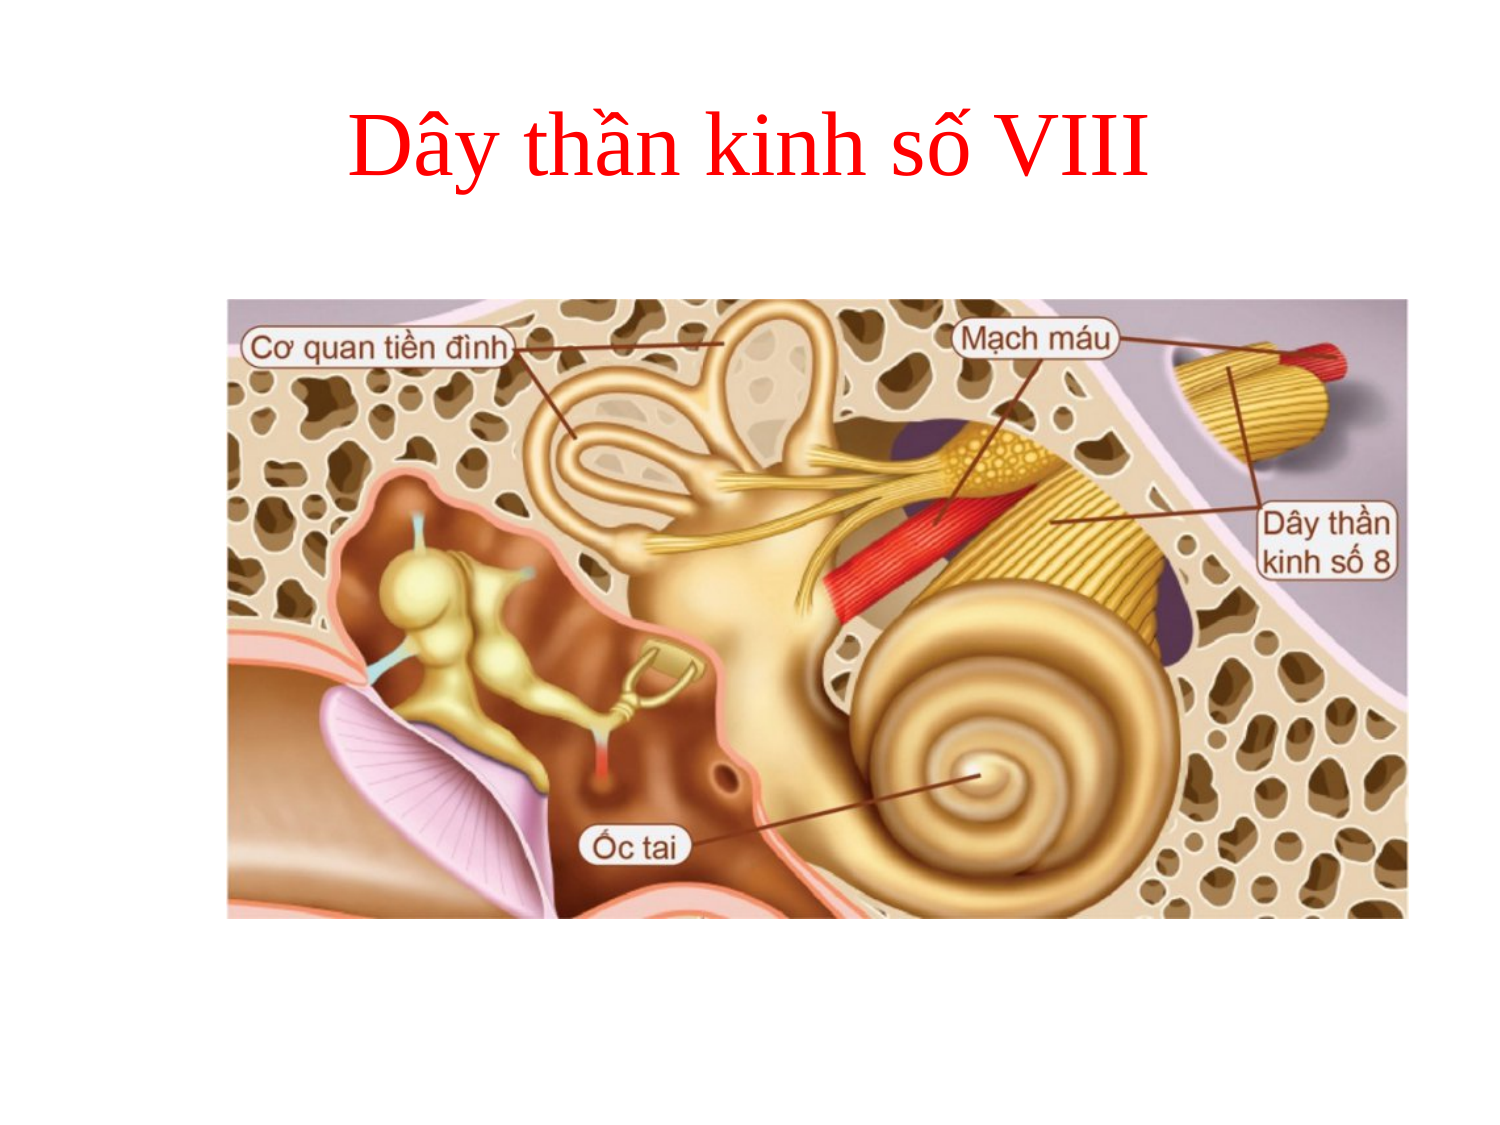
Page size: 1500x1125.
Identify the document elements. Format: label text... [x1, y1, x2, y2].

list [225, 299, 1409, 919]
title Dây thần kinh số VIII [75, 45, 1425, 233]
